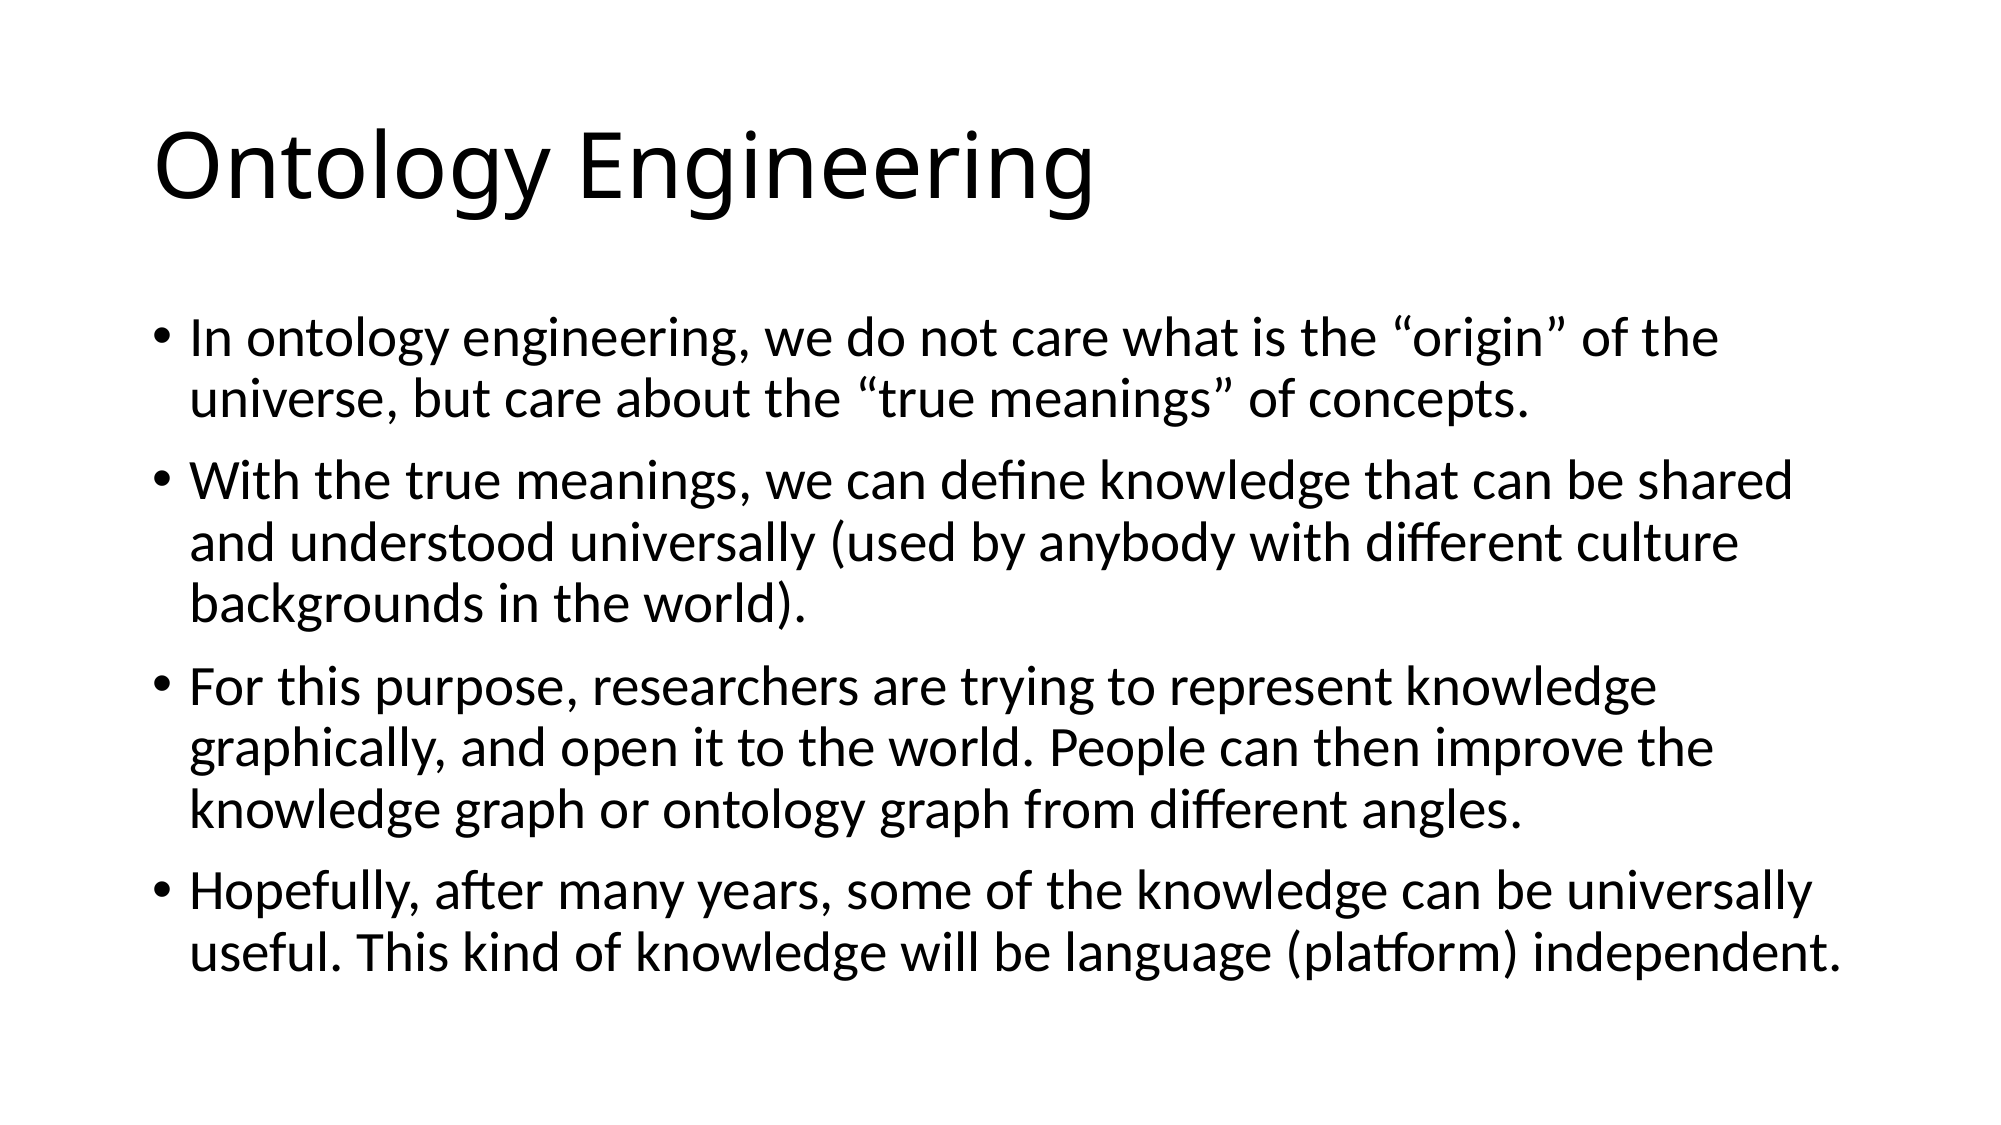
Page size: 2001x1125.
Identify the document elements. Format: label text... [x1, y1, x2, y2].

title Ontology Engineering [137, 59, 1863, 278]
list In ontology engineering, we do not care what is the “origin” of the universe, but care about the “true meanings” of concepts. With the true meanings, we can define knowledge that can be shared and understood universally (used by anybody with different culture backgrounds in the world). For this purpose, researchers are trying to represent knowledge graphically, and open it to the world. People can then improve the knowledge graph or ontology graph from different angles. Hopefully, after many years, some of the knowledge can be universally useful. This kind of knowledge will be language (platform) independent. [137, 299, 1863, 1014]
